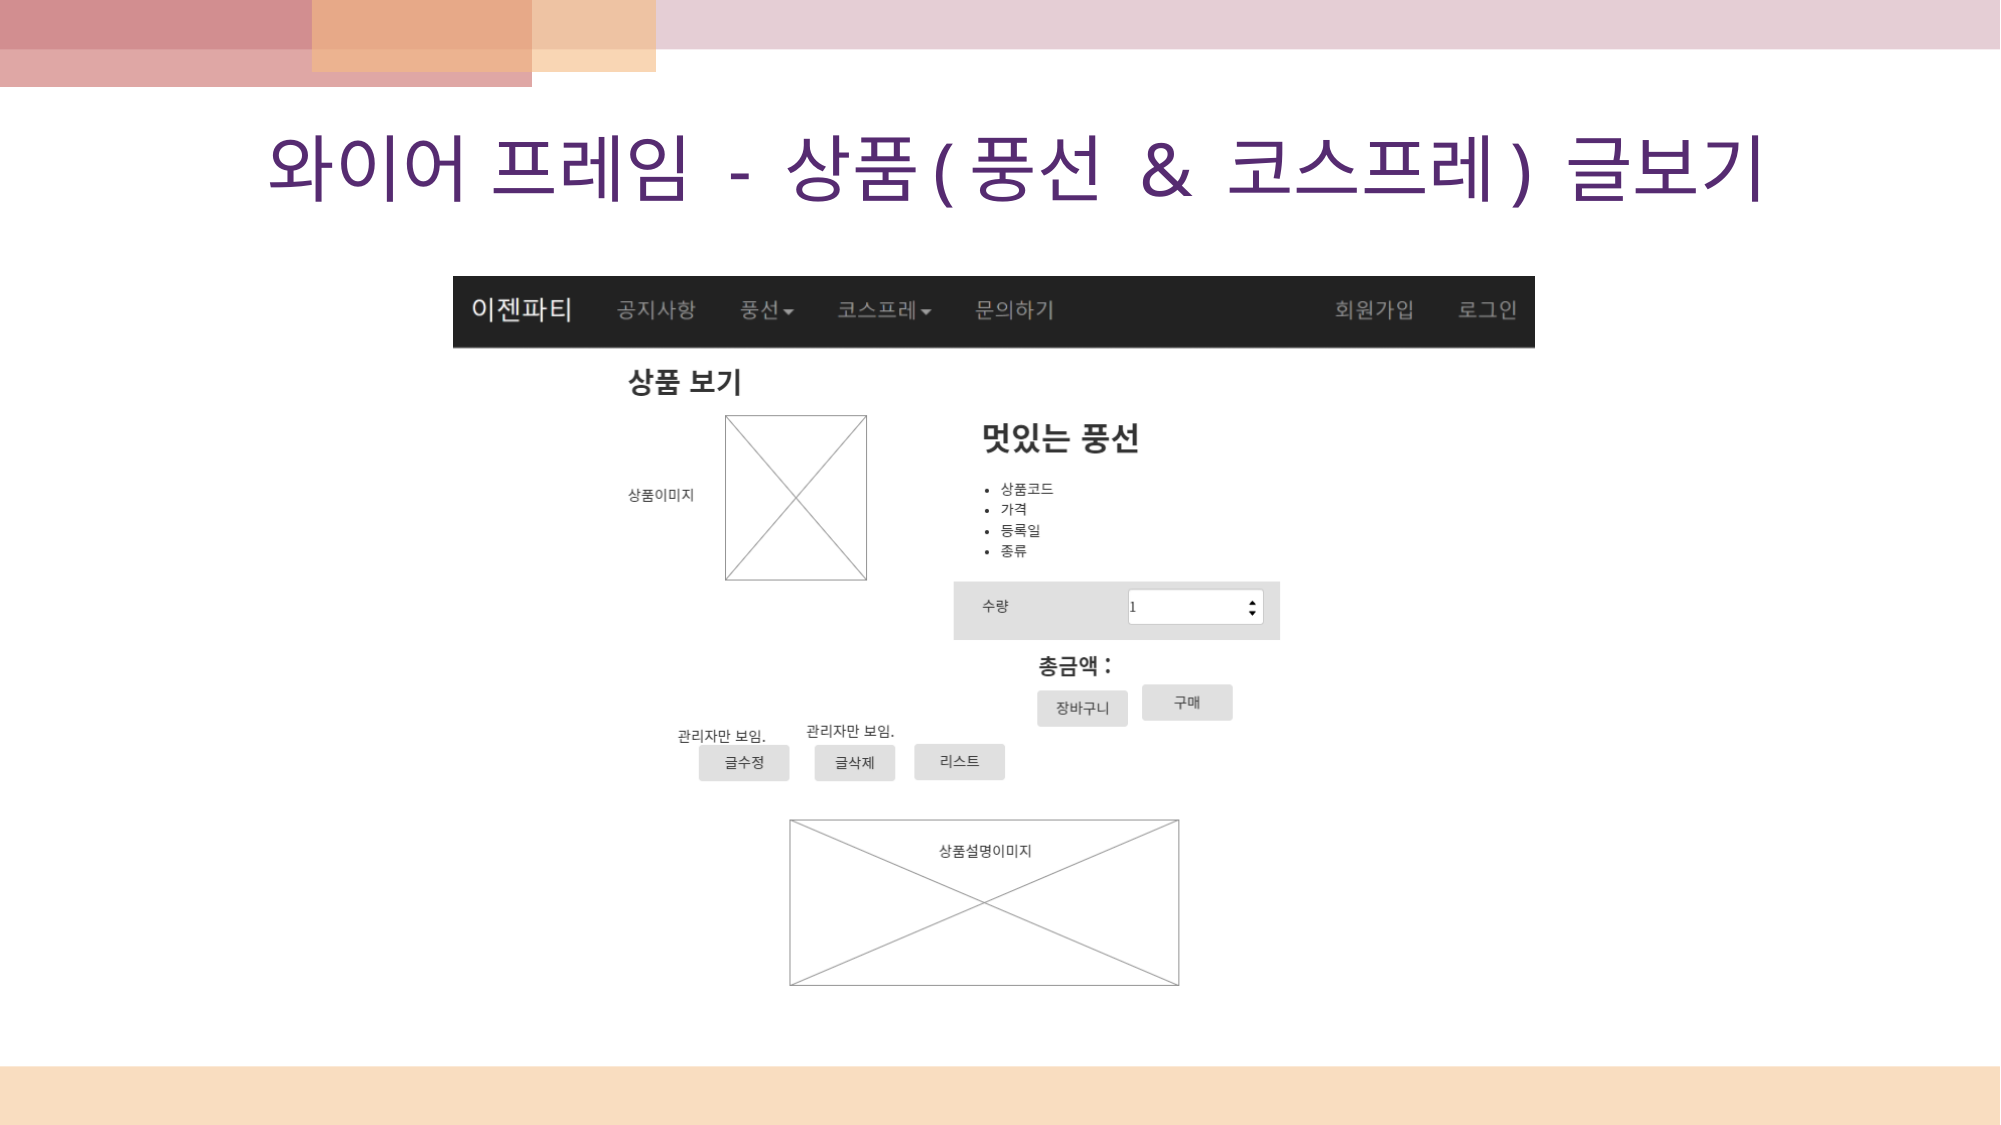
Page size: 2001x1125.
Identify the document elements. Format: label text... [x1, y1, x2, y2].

title 와이어 프레임 - 상품(풍선 & 코스프레) 글보기 [99, 88, 1936, 246]
picture [452, 276, 1535, 998]
